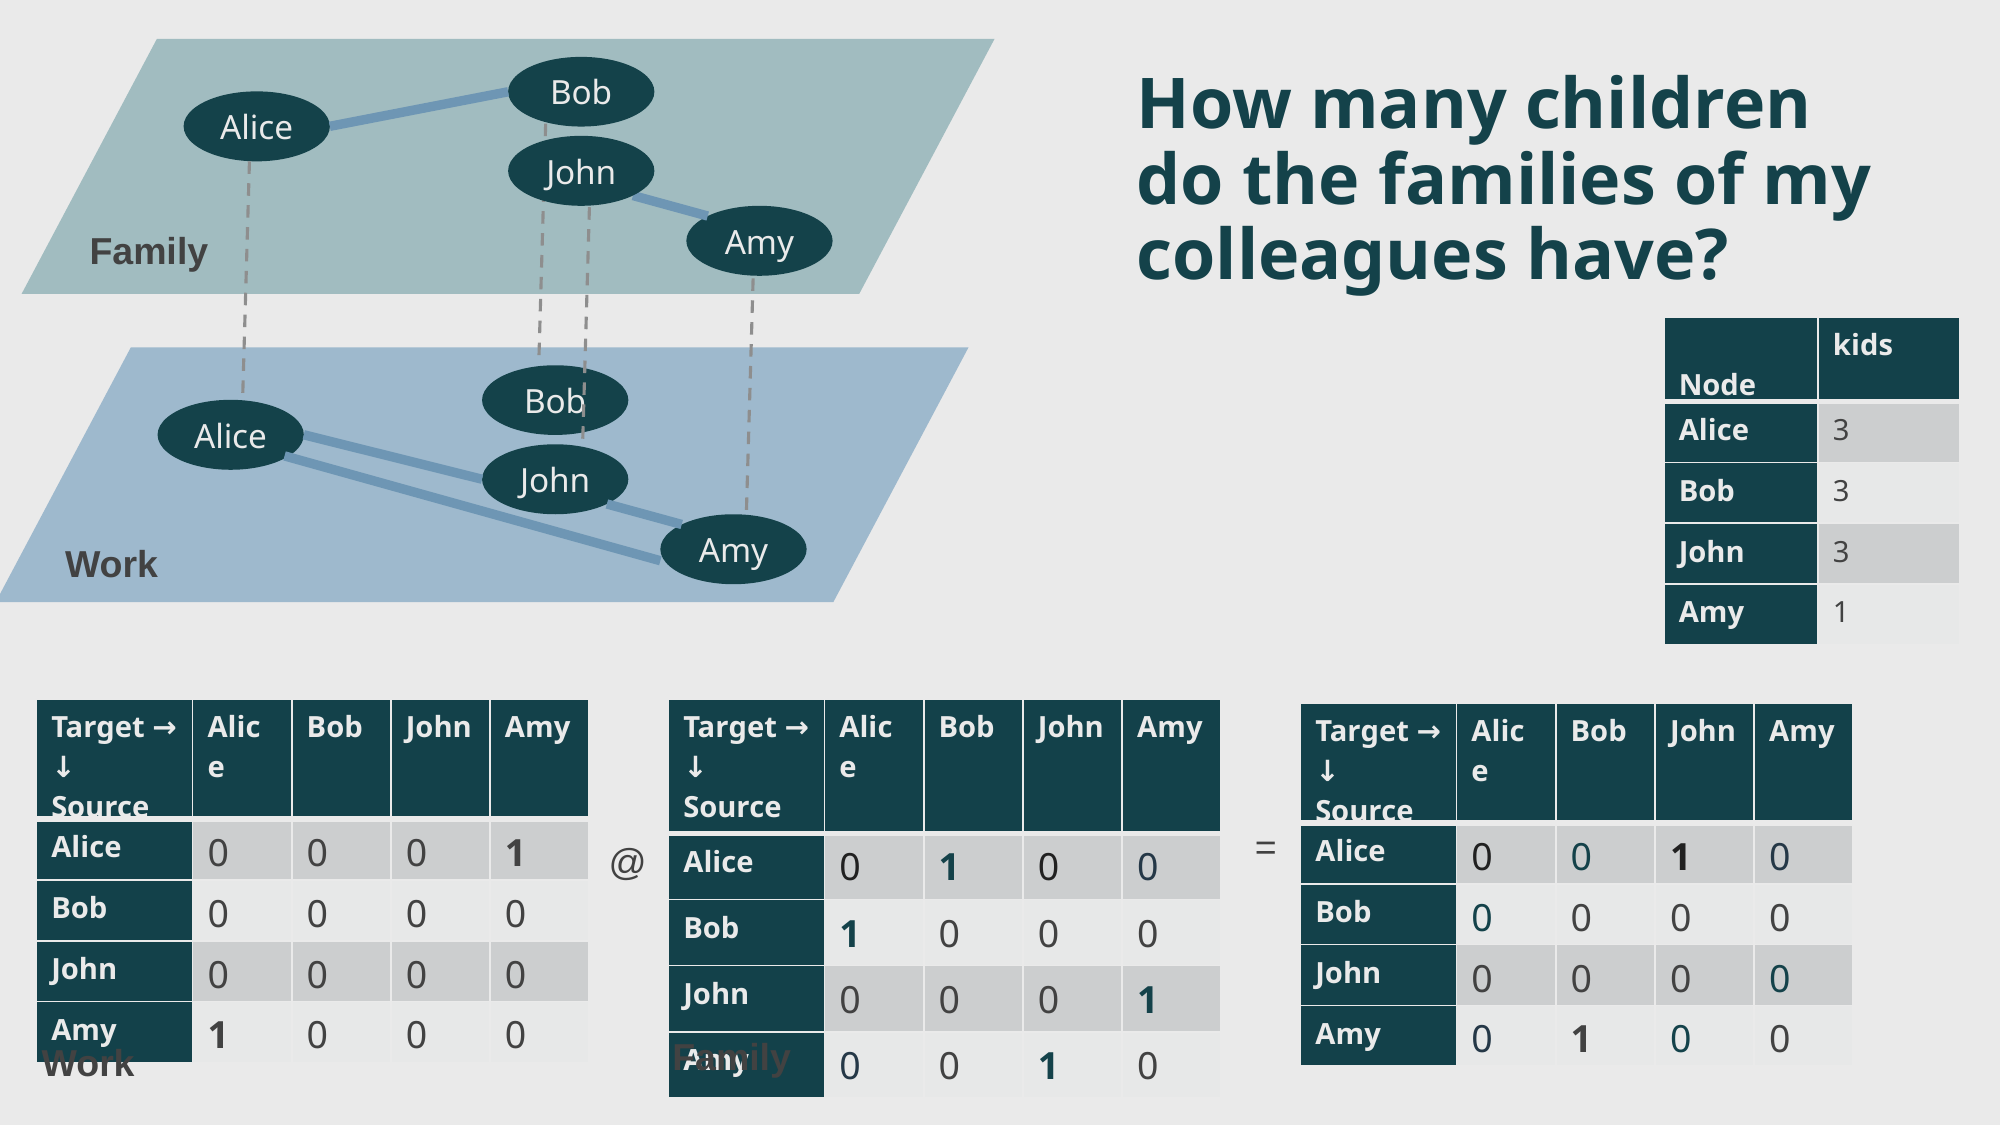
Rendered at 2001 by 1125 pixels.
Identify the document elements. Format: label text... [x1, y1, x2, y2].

table_cell Bob [1665, 463, 1817, 522]
table_cell 0 [293, 822, 390, 879]
table_cell Alice [669, 836, 824, 899]
table_header Target → ↓ Source [1301, 704, 1456, 820]
table_cell Amy [1665, 585, 1817, 644]
table_cell 0 [1656, 1006, 1753, 1065]
table_header John [1024, 700, 1121, 831]
table_cell 0 [1024, 966, 1121, 1031]
text_box = [1240, 815, 1309, 876]
table_cell 0 [1656, 945, 1753, 1005]
table_cell 0 [925, 900, 1022, 965]
table_header John [392, 700, 489, 816]
table_cell 0 [193, 881, 291, 940]
table_cell 0 [392, 942, 489, 1001]
table_header Target → ↓ Source [37, 700, 192, 816]
table_header Bob [925, 700, 1022, 831]
table_header Alice [1457, 704, 1555, 820]
table_cell 0 [193, 942, 291, 1001]
table_cell Alice [37, 822, 192, 879]
table_header Alice [193, 700, 291, 816]
table_cell 0 [392, 881, 489, 940]
table_cell 0 [1557, 885, 1654, 944]
table_cell 0 [1457, 826, 1555, 883]
title How many children do the families of my colleagues have? [1121, 61, 1916, 308]
table_cell John [37, 942, 192, 1001]
table_cell 0 [1755, 1006, 1852, 1065]
table_cell 0 [925, 966, 1022, 1031]
table_cell 1 [1024, 1033, 1121, 1097]
table_cell 0 [825, 1033, 923, 1097]
table_cell Amy [1301, 1006, 1456, 1065]
table_cell Alice [1665, 404, 1817, 462]
table_header Amy [1123, 700, 1220, 831]
table_cell Alice [1301, 826, 1456, 883]
table_cell 0 [1557, 945, 1654, 1005]
table_cell Bob [669, 900, 824, 965]
table_cell 1 [1656, 826, 1753, 883]
table_header Alice [825, 700, 923, 831]
table_cell 0 [825, 836, 923, 899]
table_cell John [1665, 524, 1817, 583]
table_cell 3 [1819, 524, 1959, 583]
table_header Target → ↓ Source [669, 700, 824, 831]
table_cell 1 [1819, 585, 1959, 644]
table_cell Amy [37, 1002, 192, 1062]
table_cell Bob [37, 881, 192, 940]
text_box Family [657, 1025, 806, 1086]
table_cell 0 [1457, 885, 1555, 944]
table_cell 0 [1123, 900, 1220, 965]
table_cell John [669, 966, 824, 1031]
table_cell 0 [193, 822, 291, 879]
table_cell 0 [491, 942, 588, 1001]
table_cell 0 [1755, 885, 1852, 944]
table_cell 0 [1755, 945, 1852, 1005]
table_header kids [1819, 318, 1959, 399]
table_cell 1 [193, 1002, 291, 1062]
table_cell 1 [925, 836, 1022, 899]
table_cell 0 [491, 1002, 588, 1062]
table_cell 1 [1123, 966, 1220, 1031]
table_cell 0 [1024, 900, 1121, 965]
table_cell Amy [669, 1033, 824, 1097]
table_cell 0 [293, 942, 390, 1001]
table_cell 0 [925, 1033, 1022, 1097]
table_header Bob [1557, 704, 1654, 820]
text_box Work [26, 1031, 150, 1091]
table_header Bob [293, 700, 390, 816]
table_cell 0 [1457, 1006, 1555, 1065]
table_cell 0 [392, 1002, 489, 1062]
table_cell 0 [1755, 826, 1852, 883]
table_header Node [1665, 318, 1817, 399]
table_cell 0 [1457, 945, 1555, 1005]
table_header Amy [1755, 704, 1852, 820]
table_cell 0 [1123, 836, 1220, 899]
text_box @ [593, 830, 662, 891]
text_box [0, 38, 995, 603]
table_cell 0 [392, 822, 489, 879]
table_cell 0 [1557, 826, 1654, 883]
table_cell 0 [491, 881, 588, 940]
table_cell 0 [1024, 836, 1121, 899]
table_cell 0 [825, 966, 923, 1031]
table_cell 0 [293, 881, 390, 940]
table_cell 1 [825, 900, 923, 965]
table_cell 0 [1123, 1033, 1220, 1097]
table_cell 0 [293, 1002, 390, 1062]
table_cell 0 [1656, 885, 1753, 944]
table_cell 1 [1557, 1006, 1654, 1065]
table_cell Bob [1301, 885, 1456, 944]
table_cell John [1301, 945, 1456, 1005]
table_cell 3 [1819, 463, 1959, 522]
table_cell 1 [491, 822, 588, 879]
table_header Amy [491, 700, 588, 816]
table_cell 3 [1819, 404, 1959, 462]
table_header John [1656, 704, 1753, 820]
